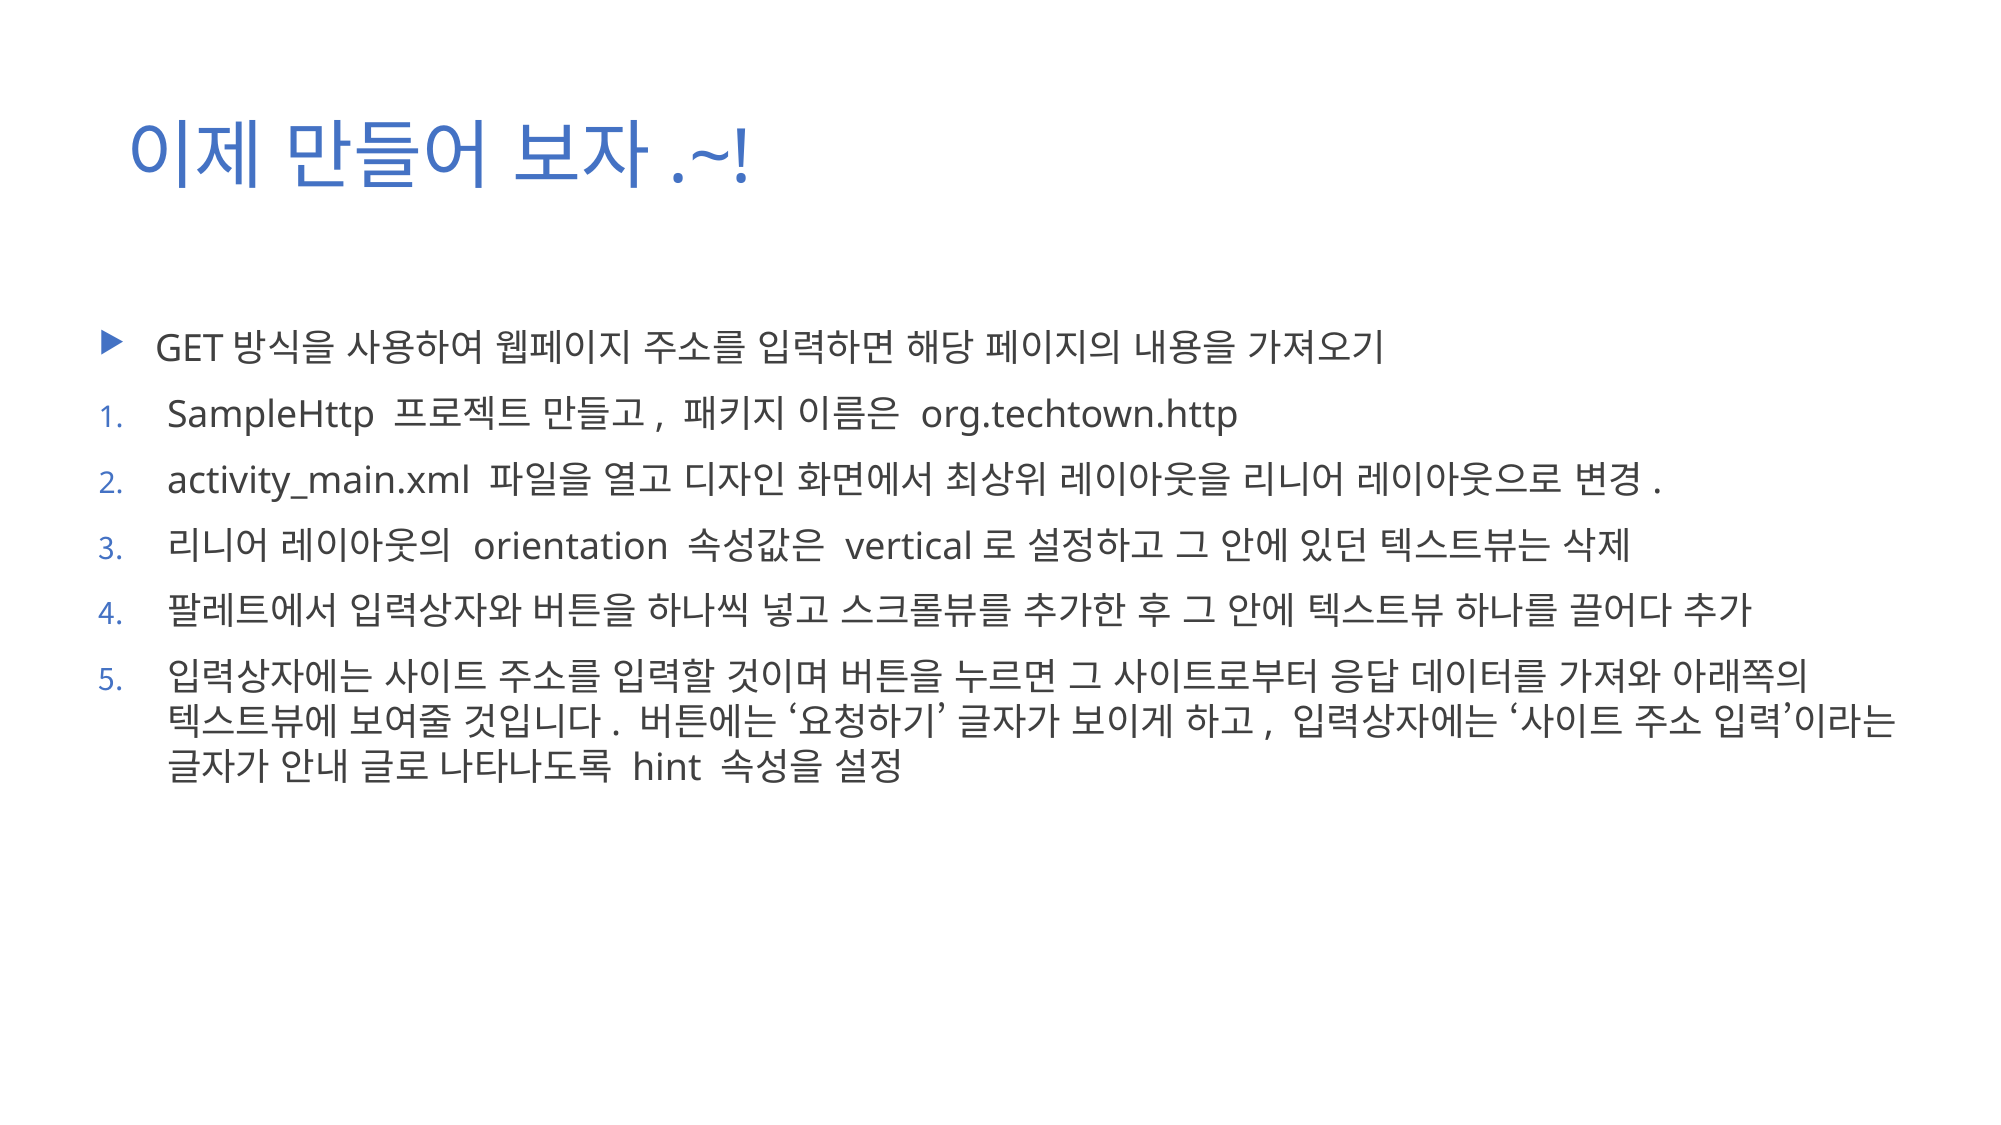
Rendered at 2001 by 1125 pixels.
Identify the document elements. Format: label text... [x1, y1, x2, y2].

list GET방식을 사용하여 웹페이지 주소를 입력하면 해당 페이지의 내용을 가져오기 SampleHttp 프로젝트 만들고, 패키지 이름은 org.techtown.http activity_main.xml 파일을 열고 디자인 화면에서 최상위 레이아웃을 리니어 레이아웃으로 변경. 리니어 레이아웃의 orientation 속성값은 vertical로 설정하고 그 안에 있던 텍스트뷰는 삭제 팔레트에서 입력상자와 버튼을 하나씩 넣고 스크롤뷰를 추가한 후 그 안에 텍스트뷰 하나를 끌어다 추가 입력상자에는 사이트 주소를 입력할 것이며 버튼을 누르면 그 사이트로부터 응답 데이터를 가져와 아래쪽의 텍스트뷰에 보여줄 것입니다. 버튼에는 ‘요청하기’ 글자가 보이게 하고, 입력상자에는 ‘사이트 주소 입력’이라는 글자가 안내 글로 나타나도록 hint 속성을 설정 [83, 316, 1917, 954]
title 이제 만들어 보자.~! [111, 99, 1522, 316]
